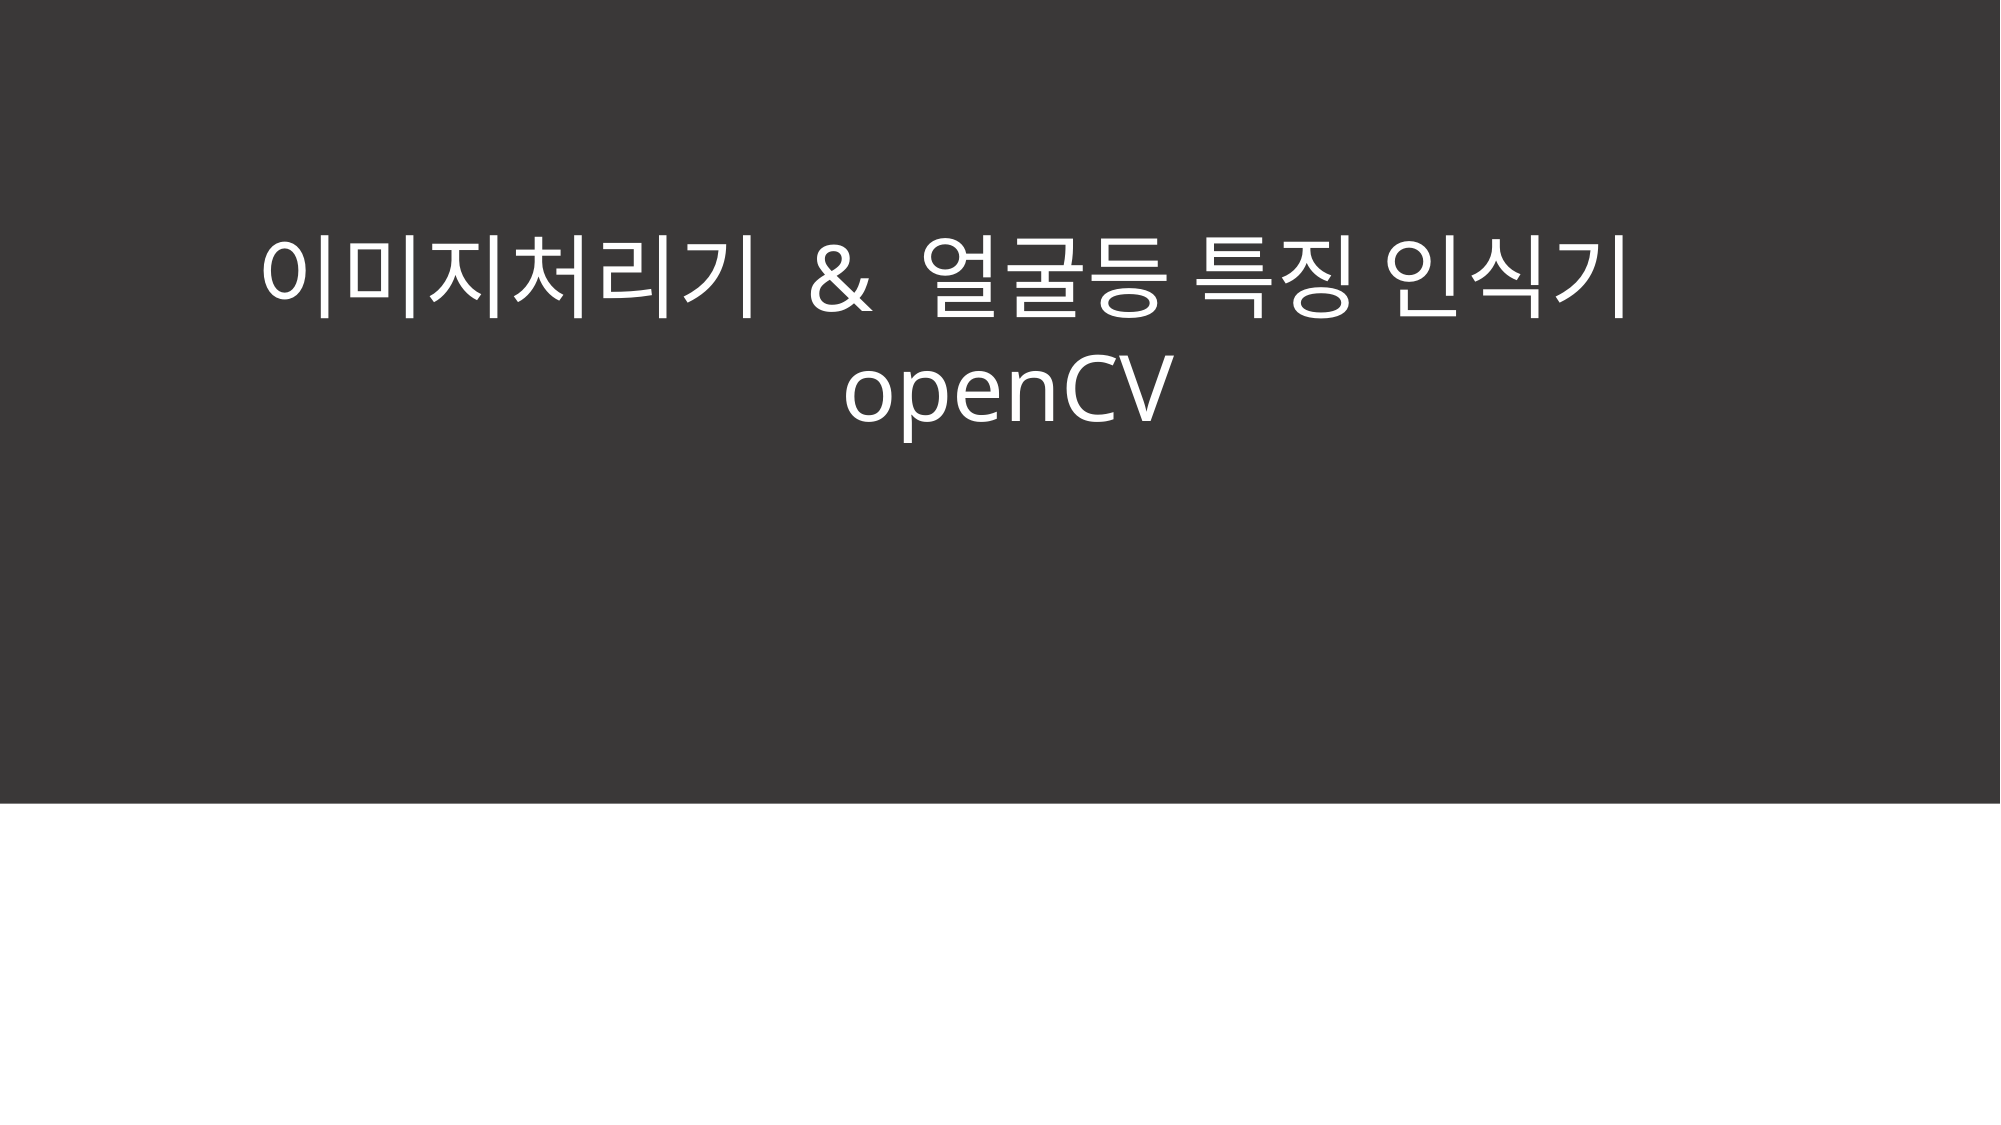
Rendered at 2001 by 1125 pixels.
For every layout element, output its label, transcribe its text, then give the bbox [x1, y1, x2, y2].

text_box [0, 0, 2000, 804]
text_box 이미지처리기 & 얼굴등 특징 인식기 openCV [241, 212, 1774, 558]
